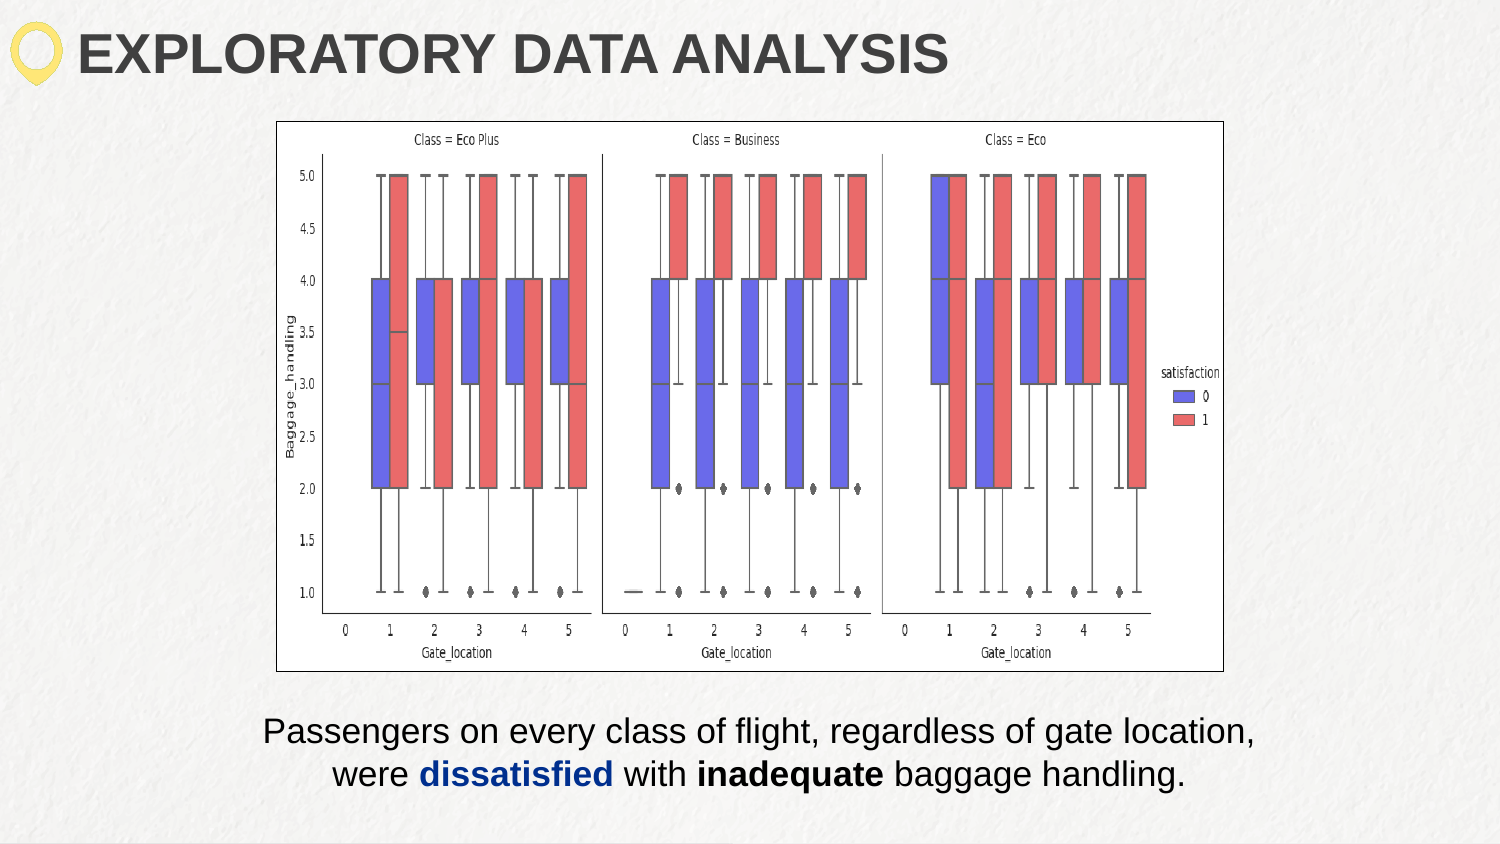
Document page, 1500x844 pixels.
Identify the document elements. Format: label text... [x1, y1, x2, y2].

picture [276, 121, 1224, 673]
text_box Passengers on every class of flight, regardless of gate location, were dissatisfied with inadequate baggage handling. [212, 700, 1307, 801]
text_box [10, 21, 63, 86]
text_box EXPLORATORY DATA ANALYSIS [62, 9, 1113, 92]
